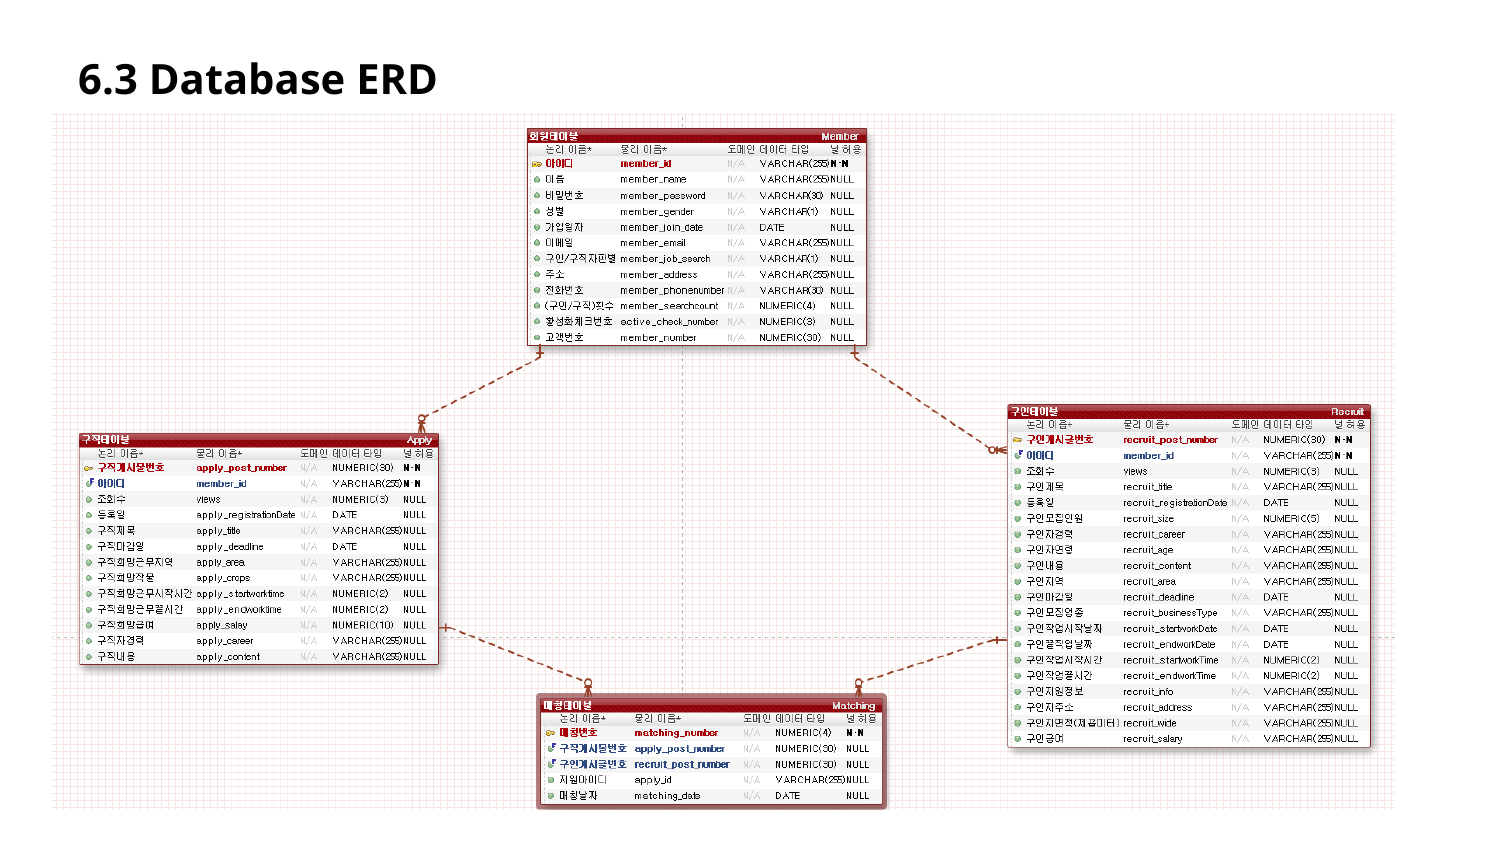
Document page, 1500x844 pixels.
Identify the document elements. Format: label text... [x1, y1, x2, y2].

picture [51, 113, 1395, 810]
title 6.3 Database ERD [52, 38, 1456, 114]
